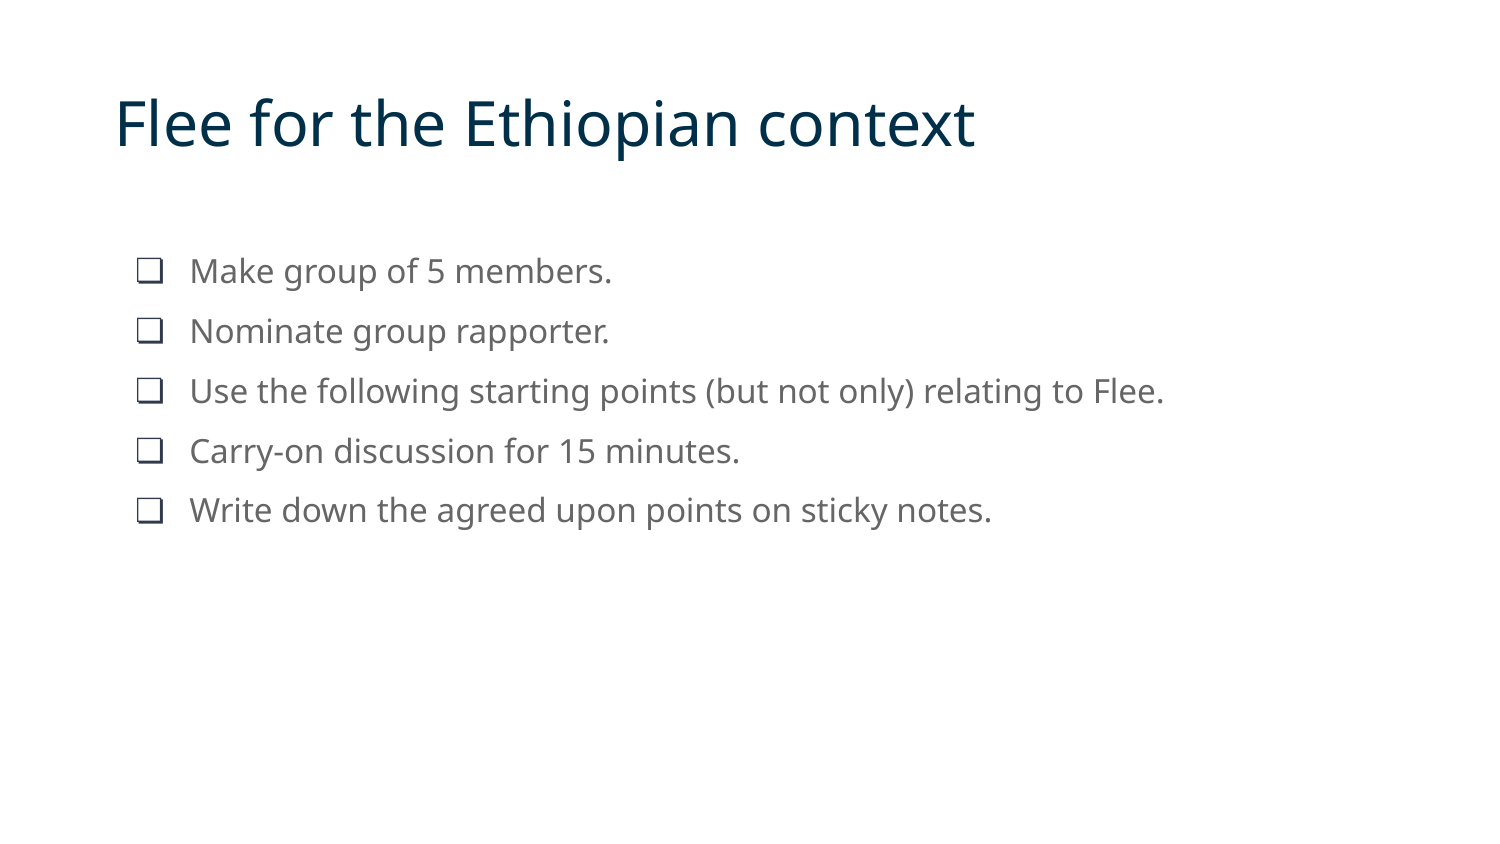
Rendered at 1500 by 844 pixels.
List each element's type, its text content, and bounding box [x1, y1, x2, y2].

list Make group of 5 members. Nominate group rapporter. Use the following starting points (but not only) relating to Flee. Carry-on discussion for 15 minutes. Write down the agreed upon points on sticky notes. [103, 224, 1397, 760]
title Flee for the Ethiopian context [103, 44, 1397, 208]
